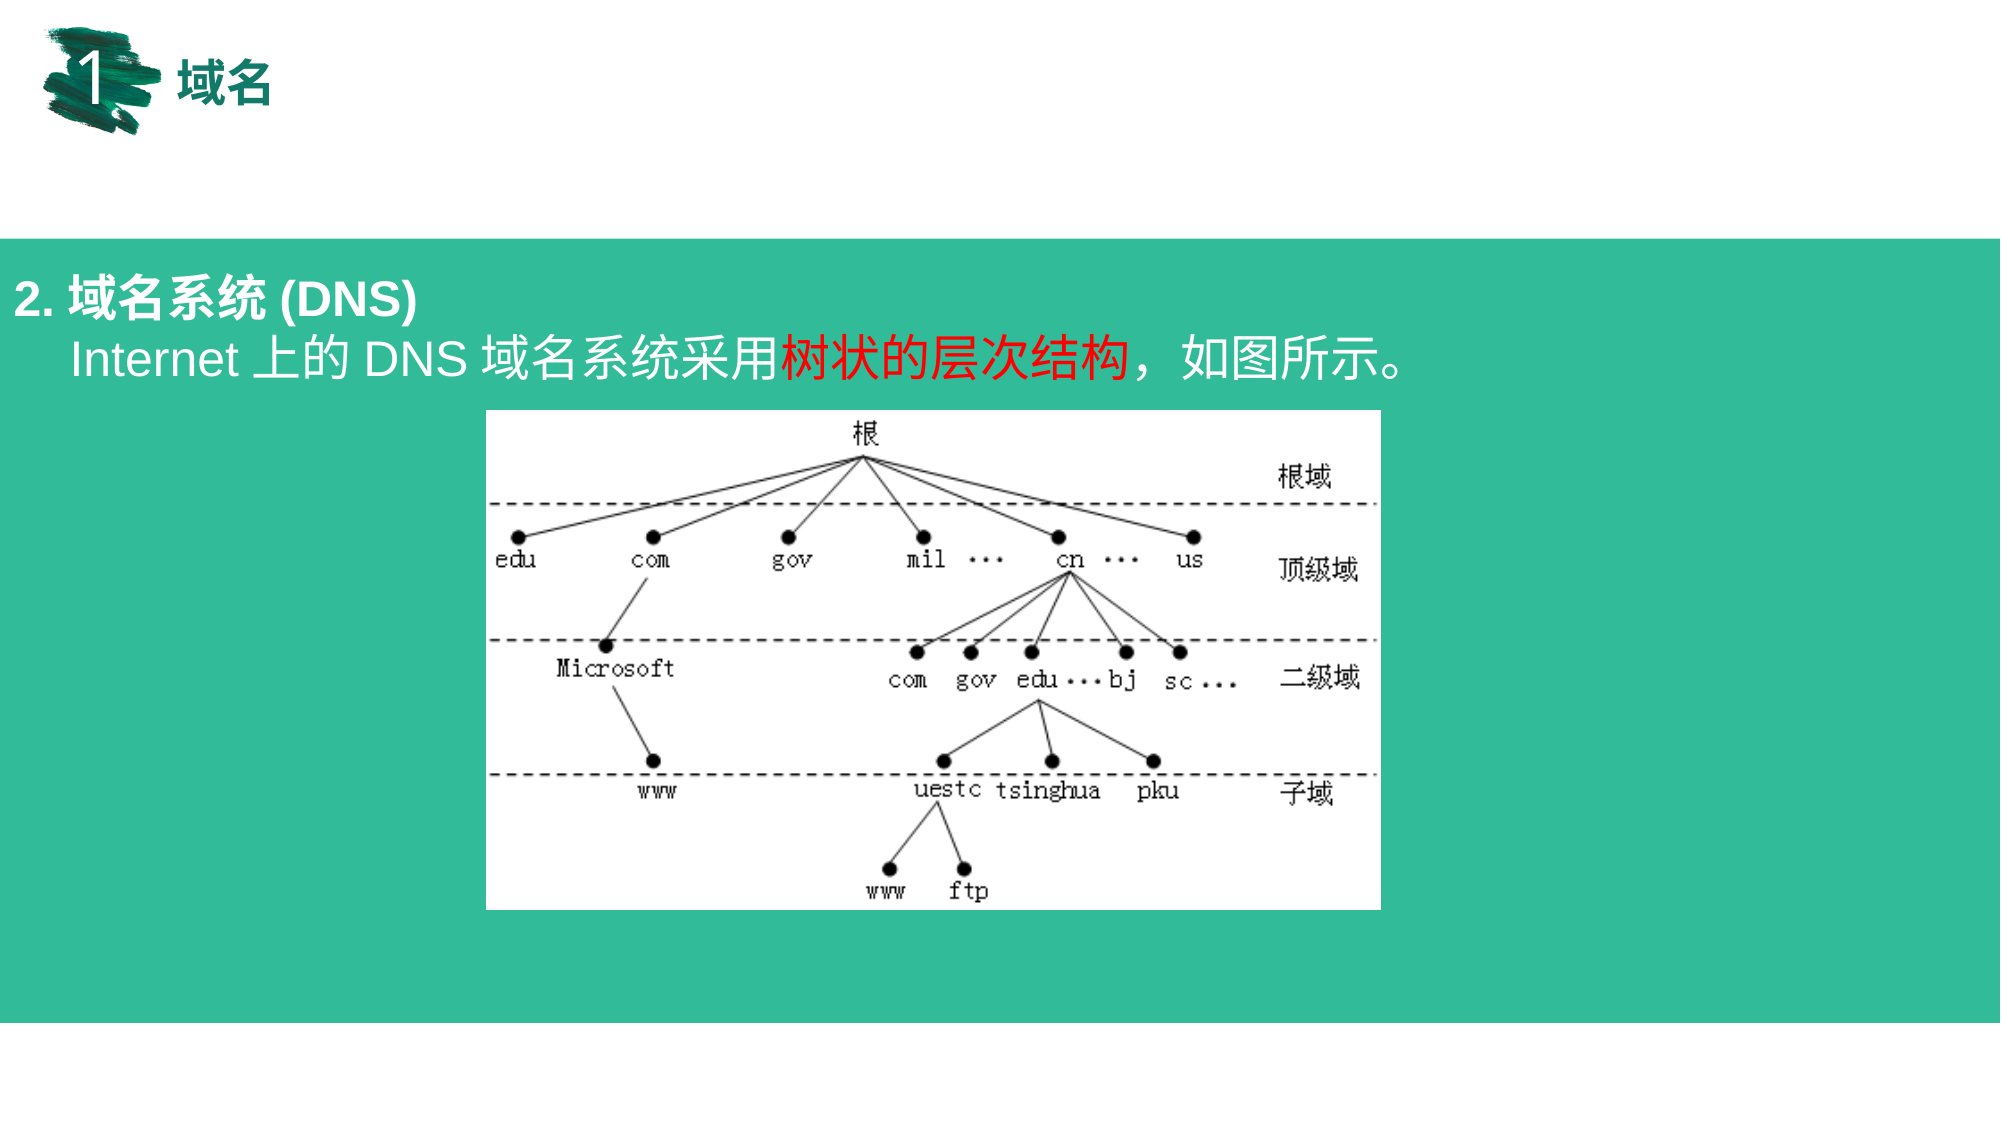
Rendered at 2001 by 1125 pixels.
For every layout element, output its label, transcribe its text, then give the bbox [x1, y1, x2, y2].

picture [486, 410, 1381, 910]
text_box 2.域名系统(DNS) Internet上的DNS域名系统采用树状的层次结构，如图所示。 [0, 258, 1765, 439]
text_box [0, 238, 2000, 1023]
picture [42, 25, 163, 136]
text_box 域名 [168, 43, 564, 119]
